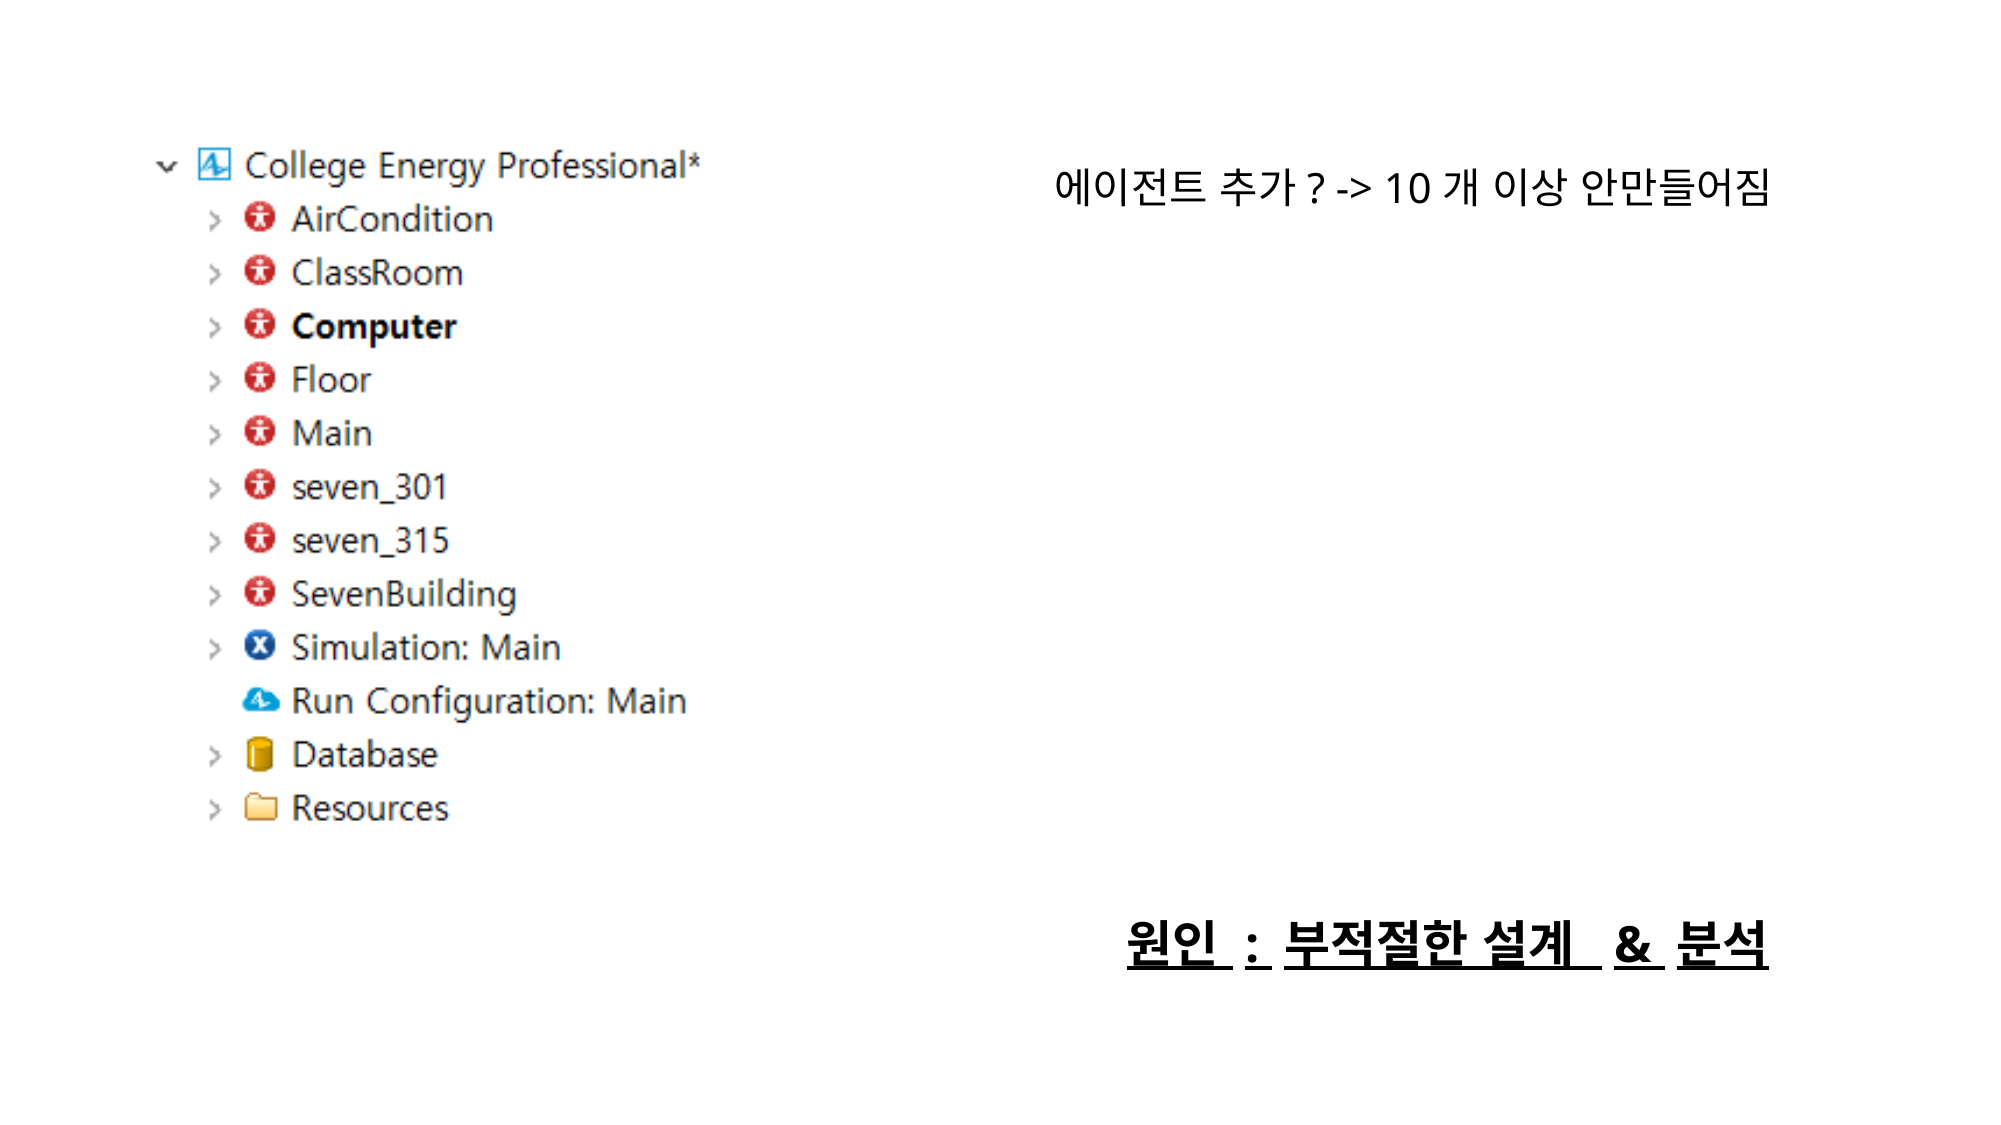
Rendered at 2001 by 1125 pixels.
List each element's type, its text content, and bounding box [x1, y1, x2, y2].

text_box 에이전트 추가? -> 10개 이상 안만들어짐 [1039, 154, 1903, 219]
text_box 원인 : 부적절한 설계 & 분석 [1112, 904, 1839, 980]
picture [143, 139, 716, 849]
